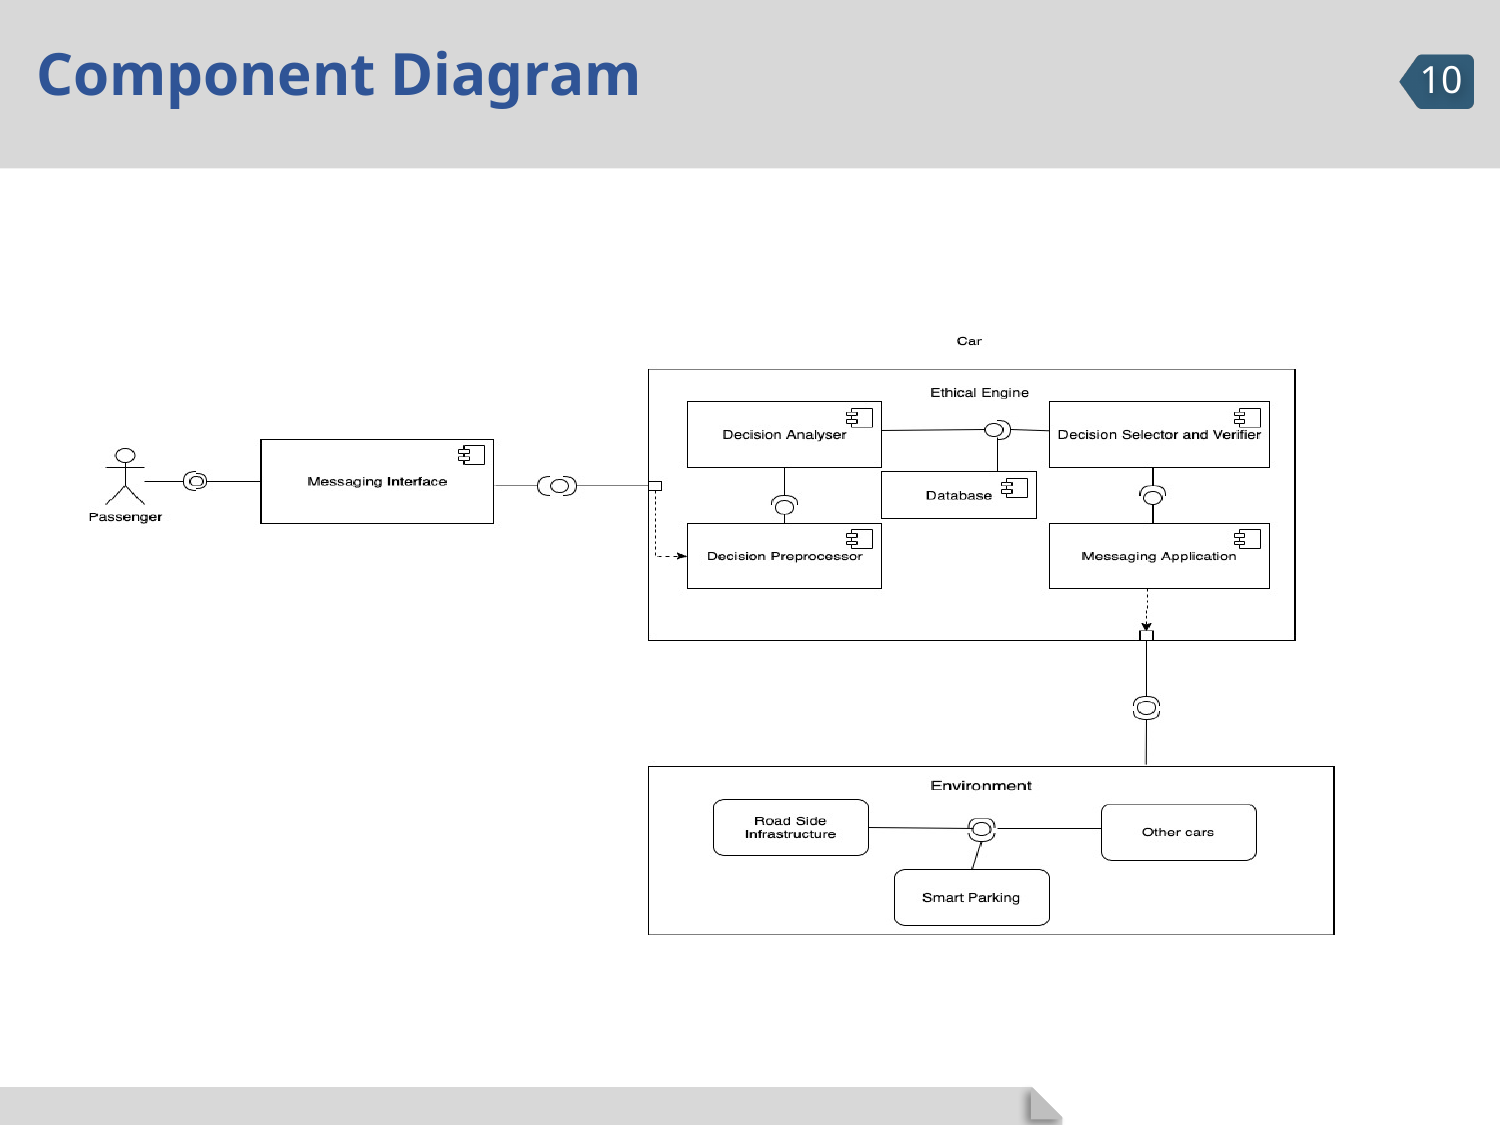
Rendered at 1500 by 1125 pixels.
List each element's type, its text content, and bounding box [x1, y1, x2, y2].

picture [89, 326, 1336, 935]
title Component Diagram [21, 29, 1351, 95]
picture [1400, 55, 1474, 109]
